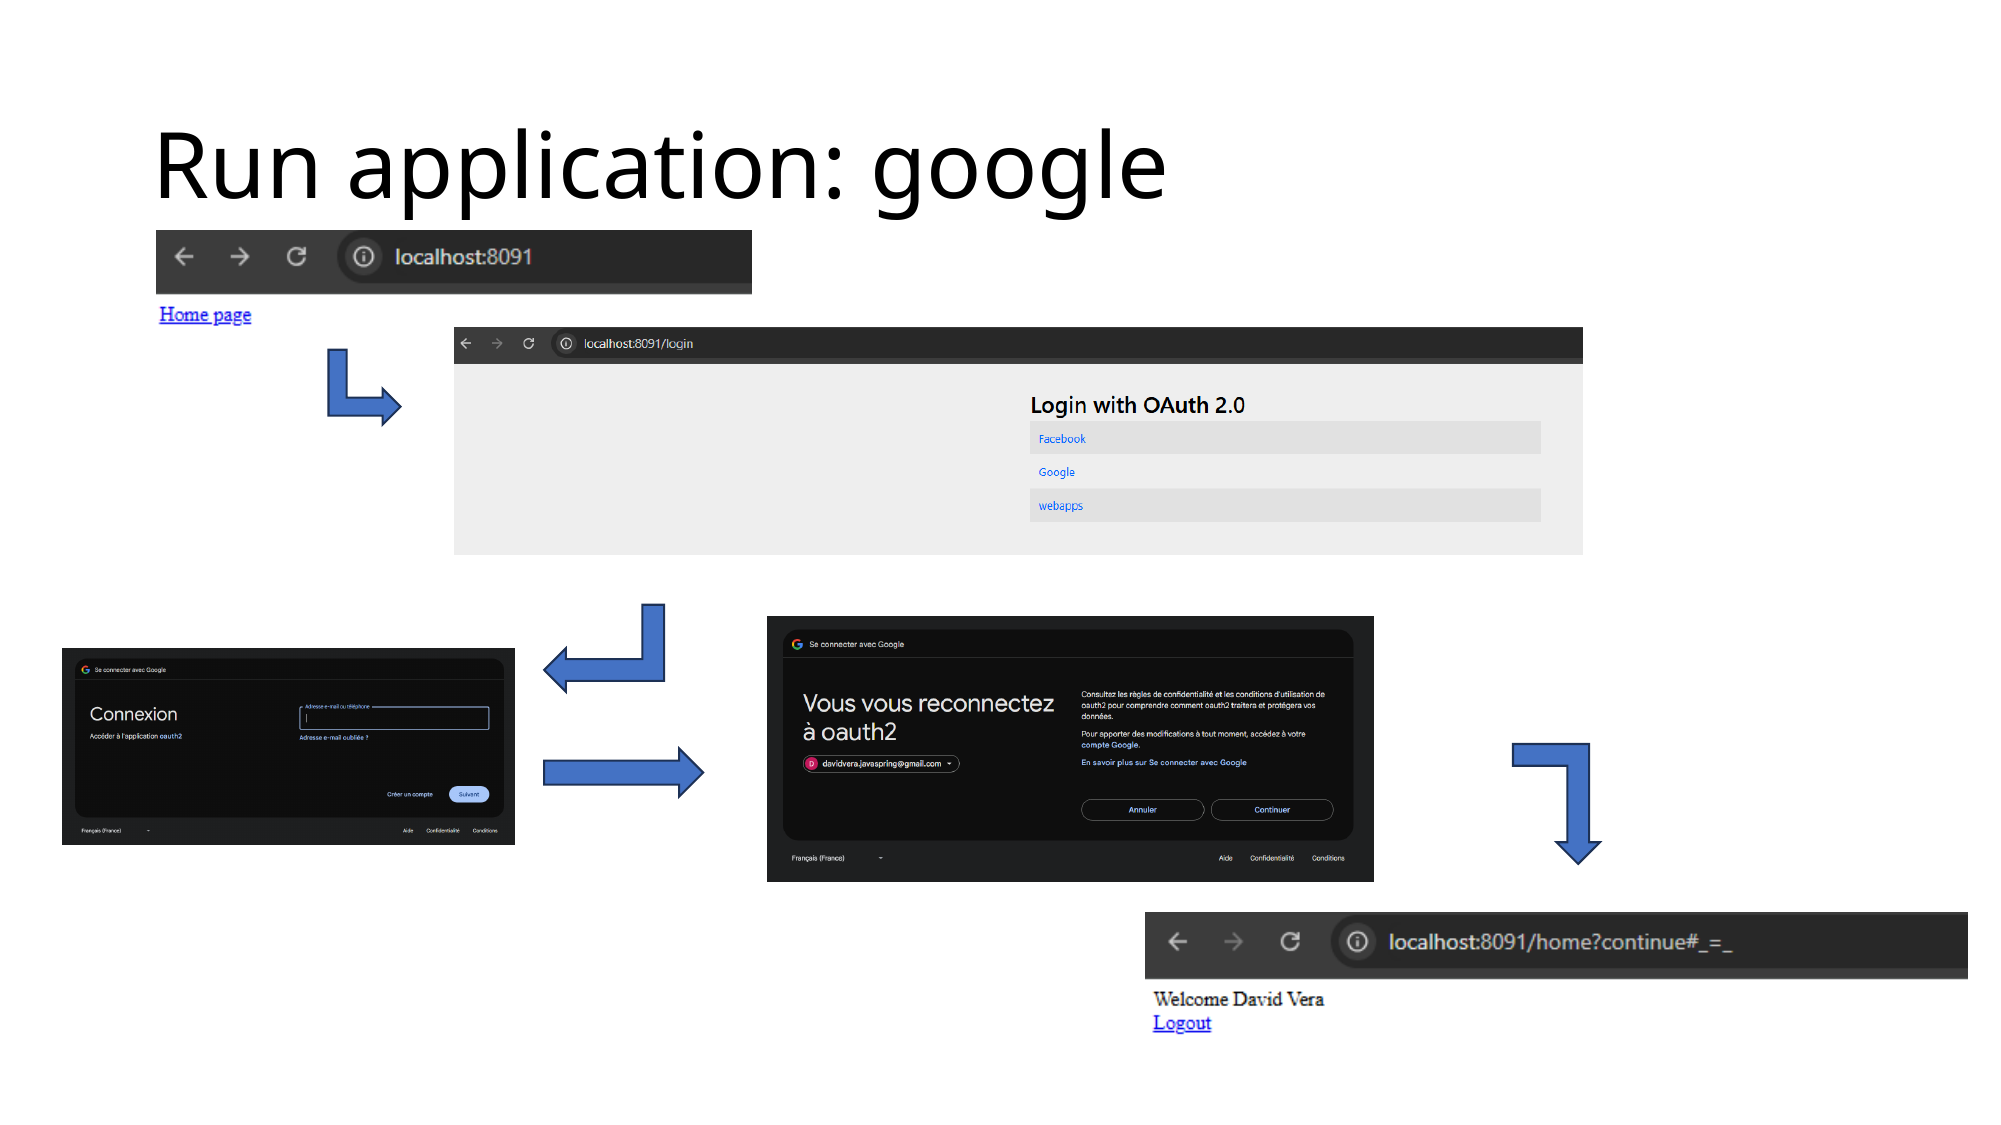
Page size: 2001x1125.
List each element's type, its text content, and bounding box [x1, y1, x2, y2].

title Run application: google [137, 59, 1863, 278]
picture [453, 327, 1583, 555]
picture [62, 648, 515, 845]
picture [1145, 912, 1968, 1075]
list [156, 230, 752, 425]
text_box [543, 746, 705, 800]
picture [767, 616, 1374, 882]
text_box [1511, 742, 1603, 866]
text_box [542, 603, 666, 695]
